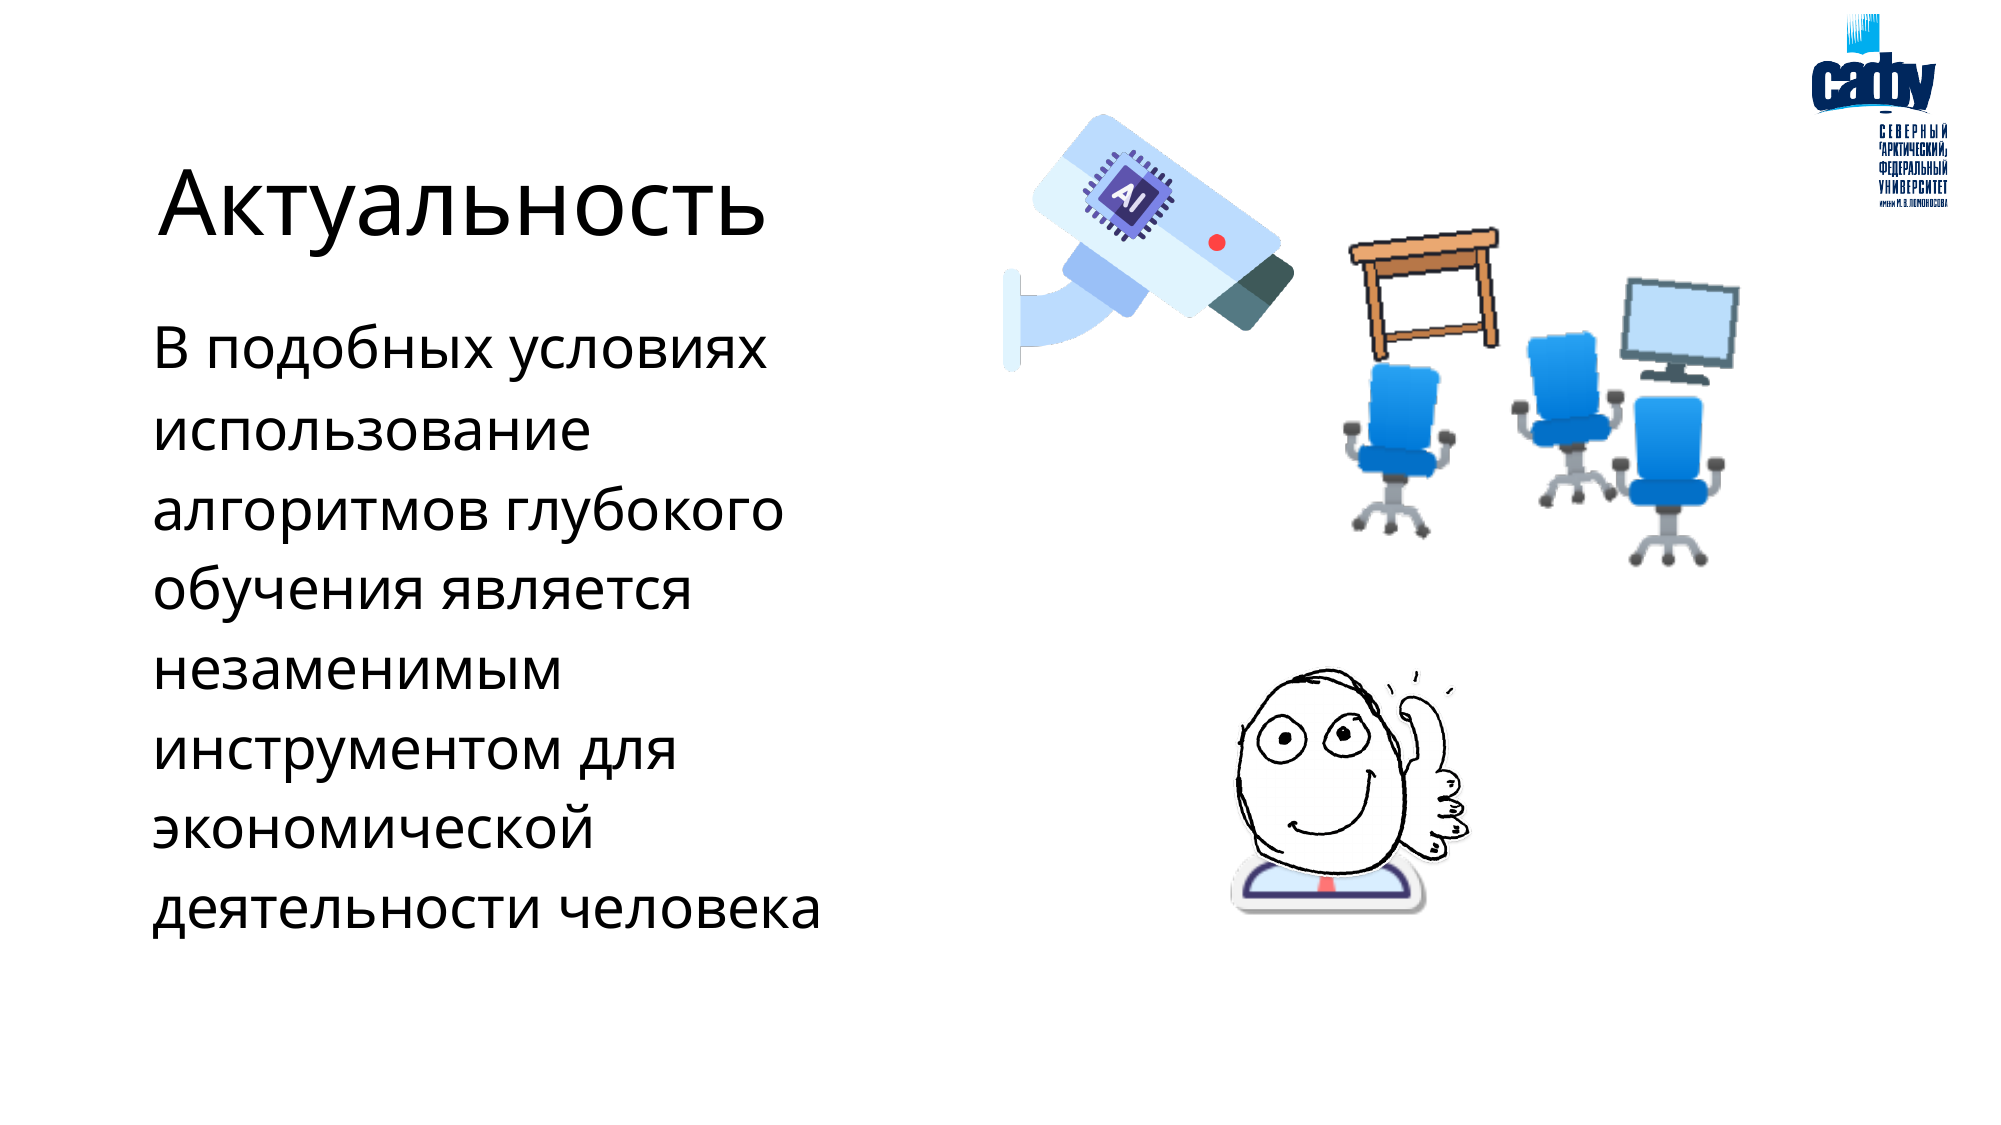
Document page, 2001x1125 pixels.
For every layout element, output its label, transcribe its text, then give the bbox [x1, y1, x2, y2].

picture [1216, 631, 1478, 925]
picture [1812, 14, 1948, 207]
picture [1003, 98, 1773, 584]
text_box В подобных условиях использование алгоритмов глубокого обучения является незаменимым инструментом для экономической деятельности человека [150, 298, 904, 941]
title Актуальность [137, 44, 1863, 293]
